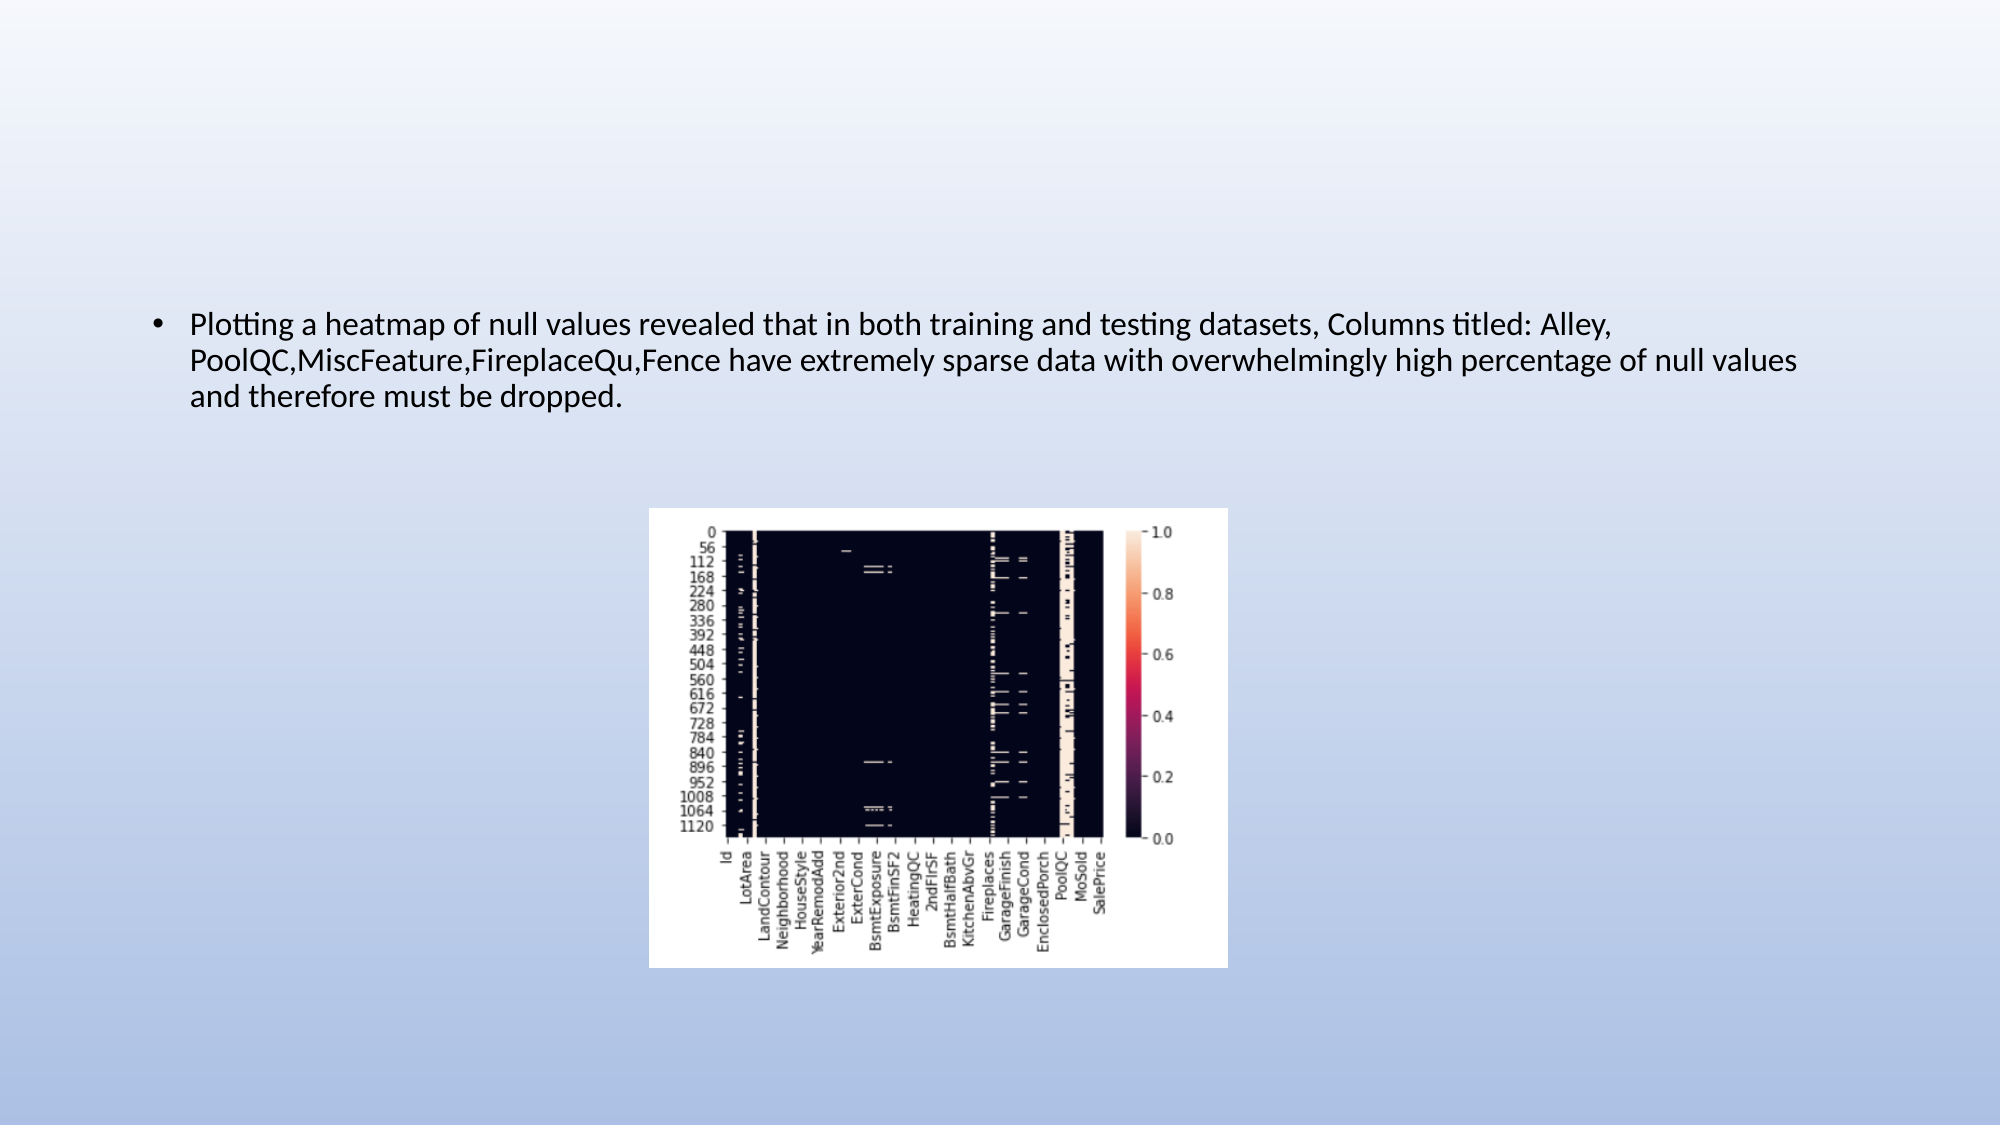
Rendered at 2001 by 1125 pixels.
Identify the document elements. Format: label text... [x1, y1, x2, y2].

list Plotting a heatmap of null values revealed that in both training and testing datasets, Columns titled: Alley, PoolQC,MiscFeature,FireplaceQu,Fence have extremely sparse data with overwhelmingly high percentage of null values and therefore must be dropped. [137, 299, 1863, 1014]
picture [649, 508, 1228, 969]
